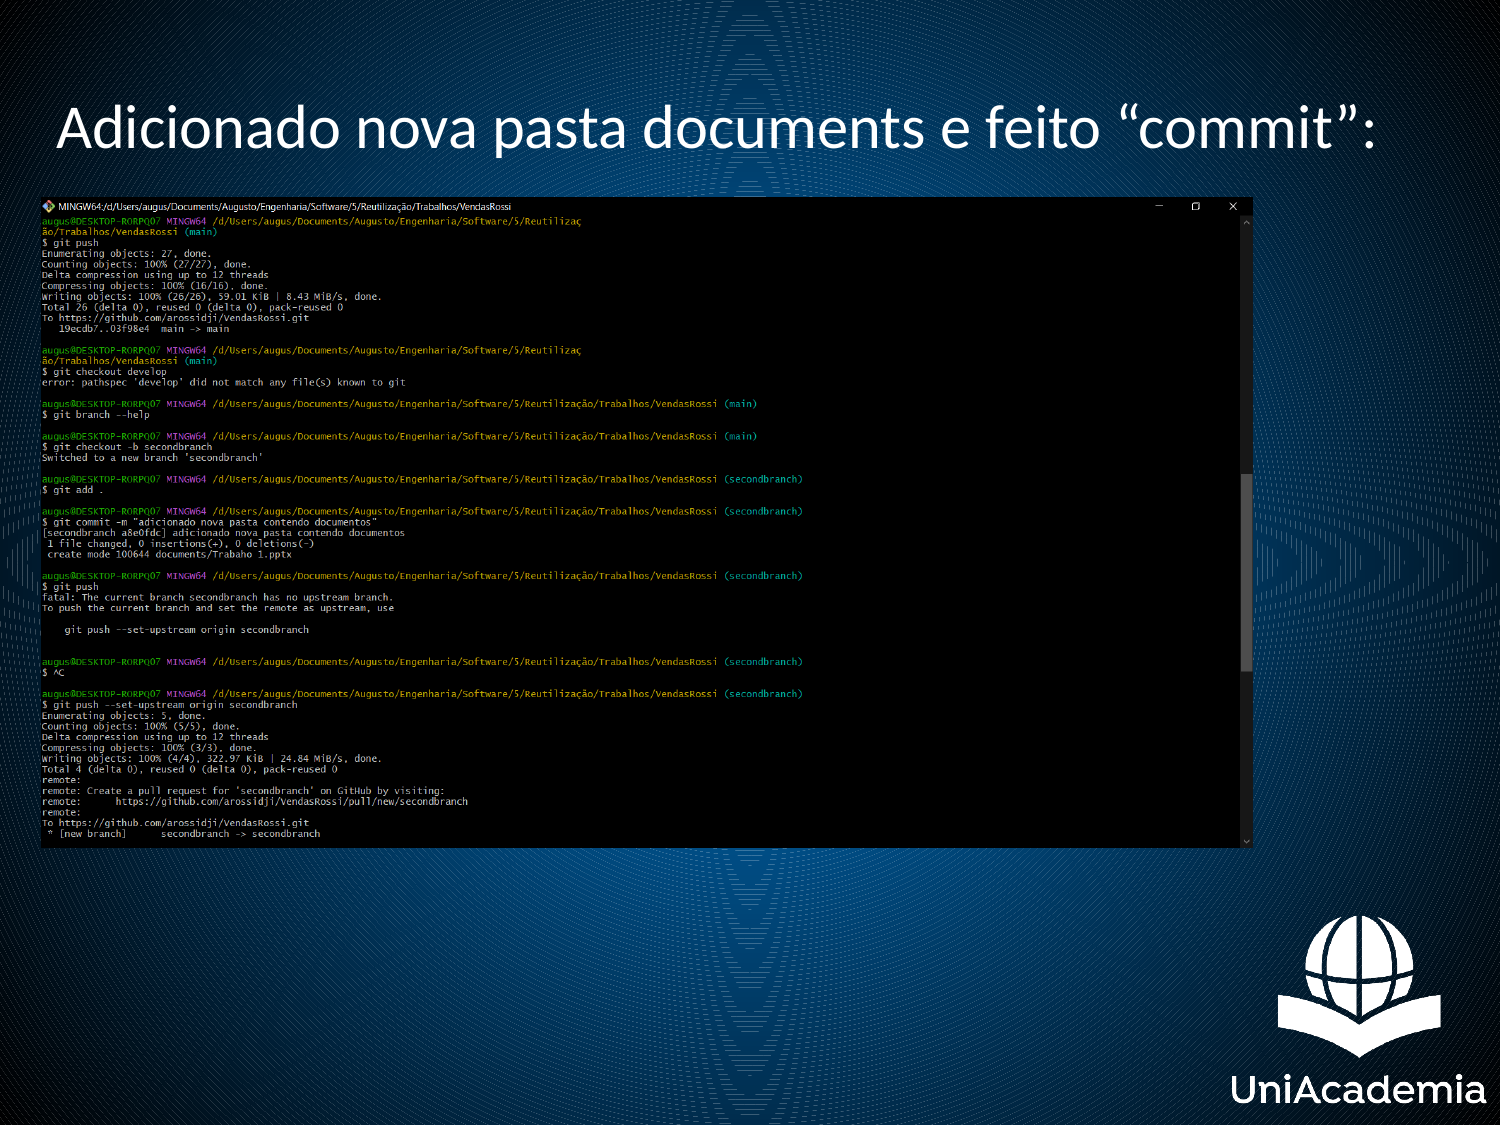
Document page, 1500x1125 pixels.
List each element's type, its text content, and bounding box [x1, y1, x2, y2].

text_box Adicionado nova pasta documents e feito “commit”: [41, 78, 1447, 168]
picture [1186, 876, 1500, 1125]
picture [41, 197, 1253, 848]
